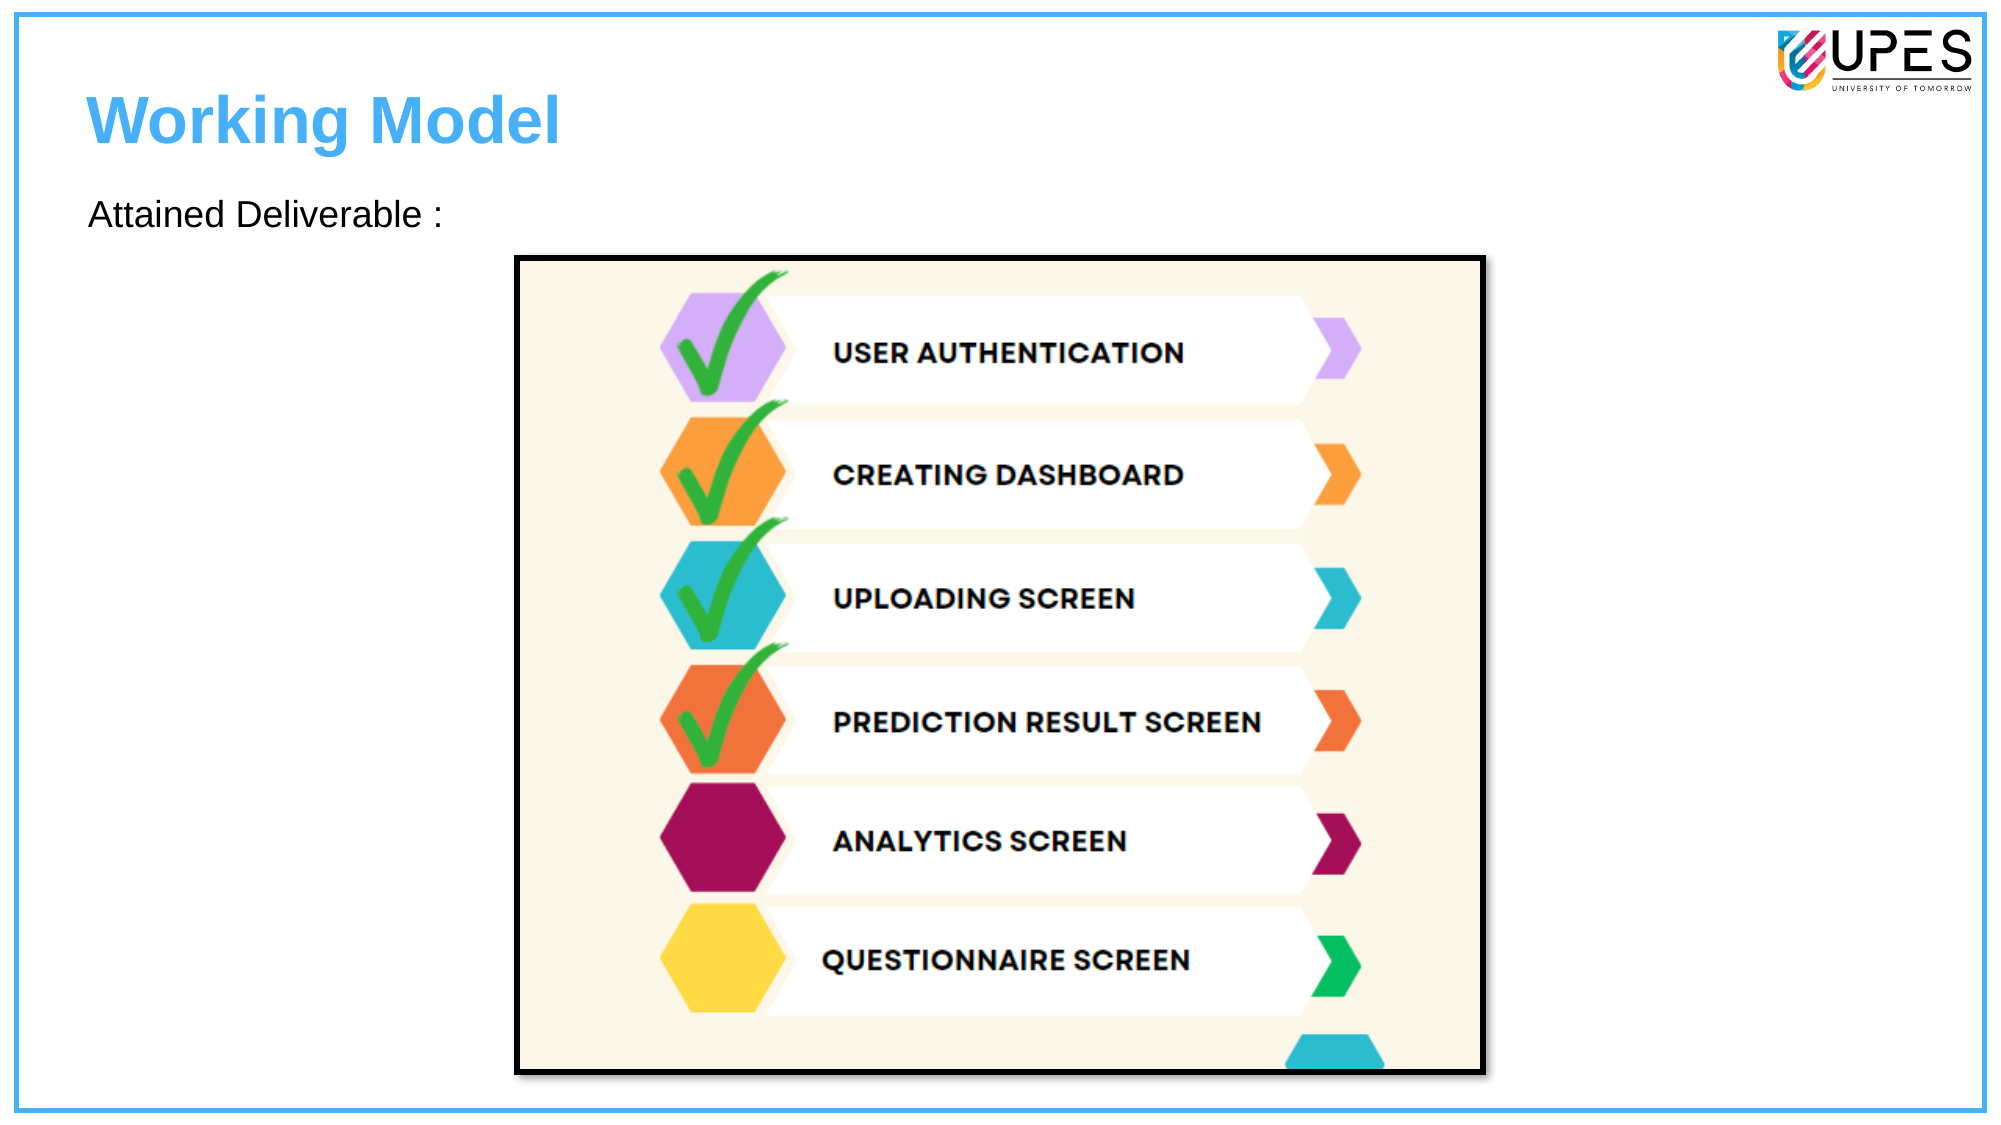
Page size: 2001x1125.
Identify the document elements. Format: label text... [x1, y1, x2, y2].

text_box Working Model [71, 69, 1072, 164]
text_box Attained Deliverable : [73, 182, 706, 243]
picture [1758, 20, 1978, 110]
picture [520, 260, 1480, 1069]
